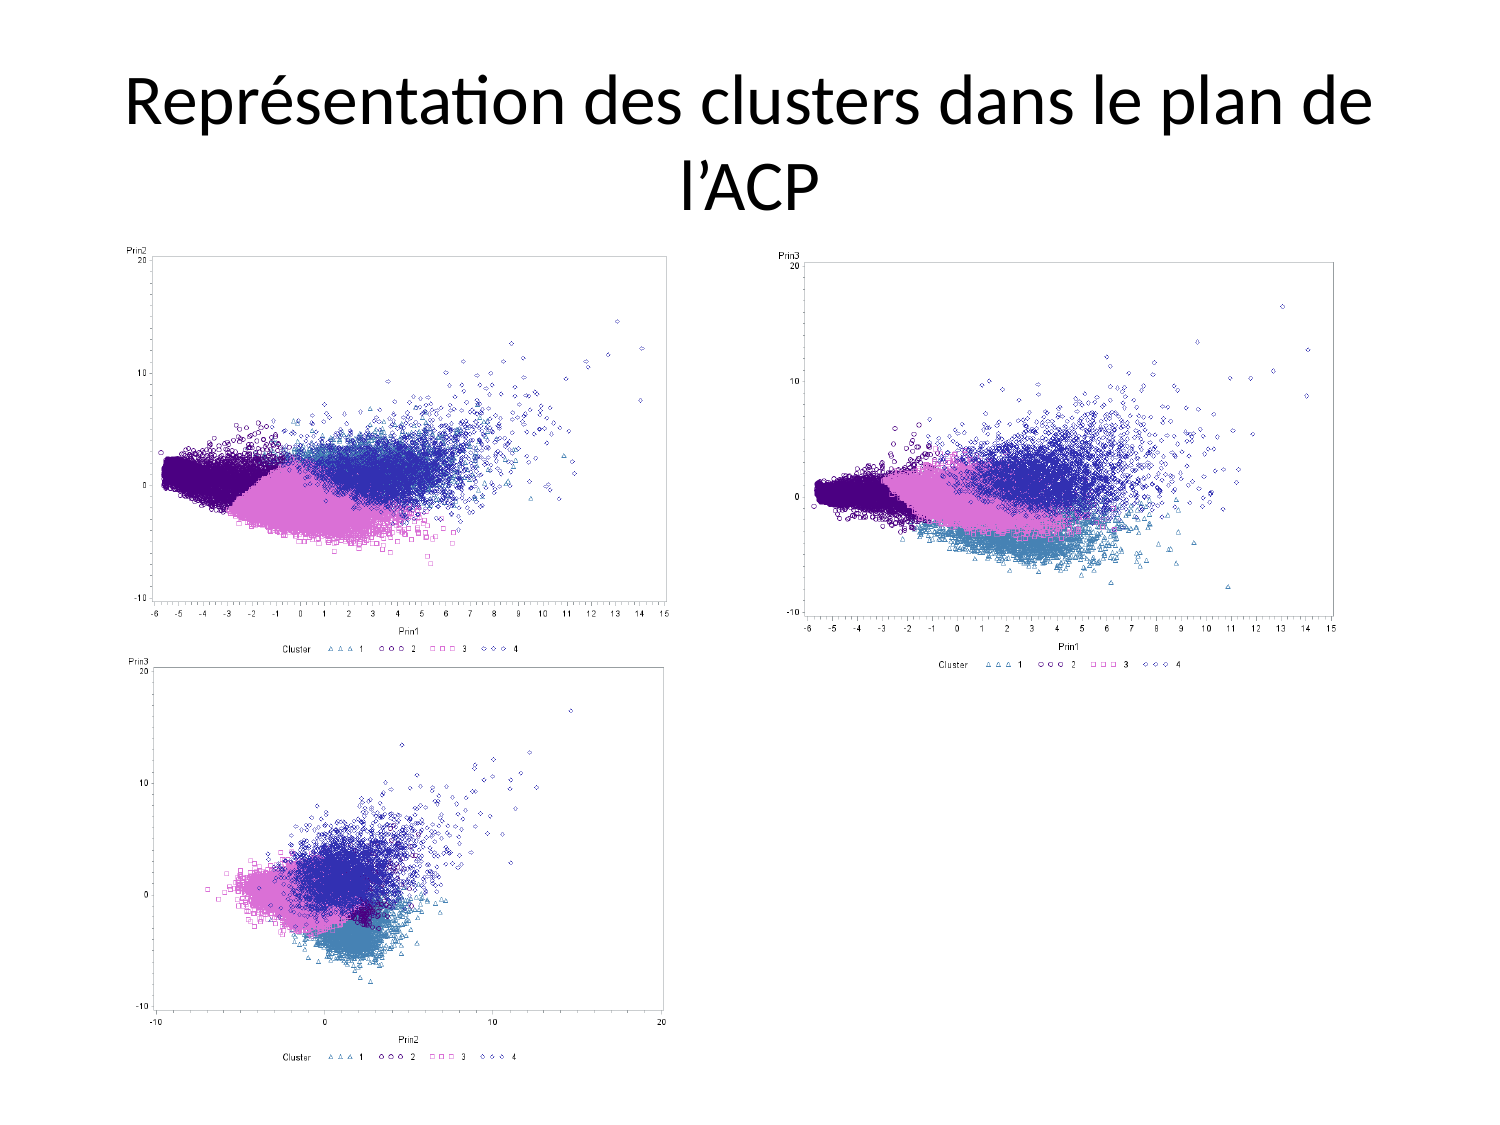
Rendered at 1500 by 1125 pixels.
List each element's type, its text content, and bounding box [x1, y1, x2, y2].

title Représentation des clusters dans le plan de l’ACP [75, 45, 1425, 233]
picture [773, 250, 1340, 675]
picture [120, 244, 673, 1067]
